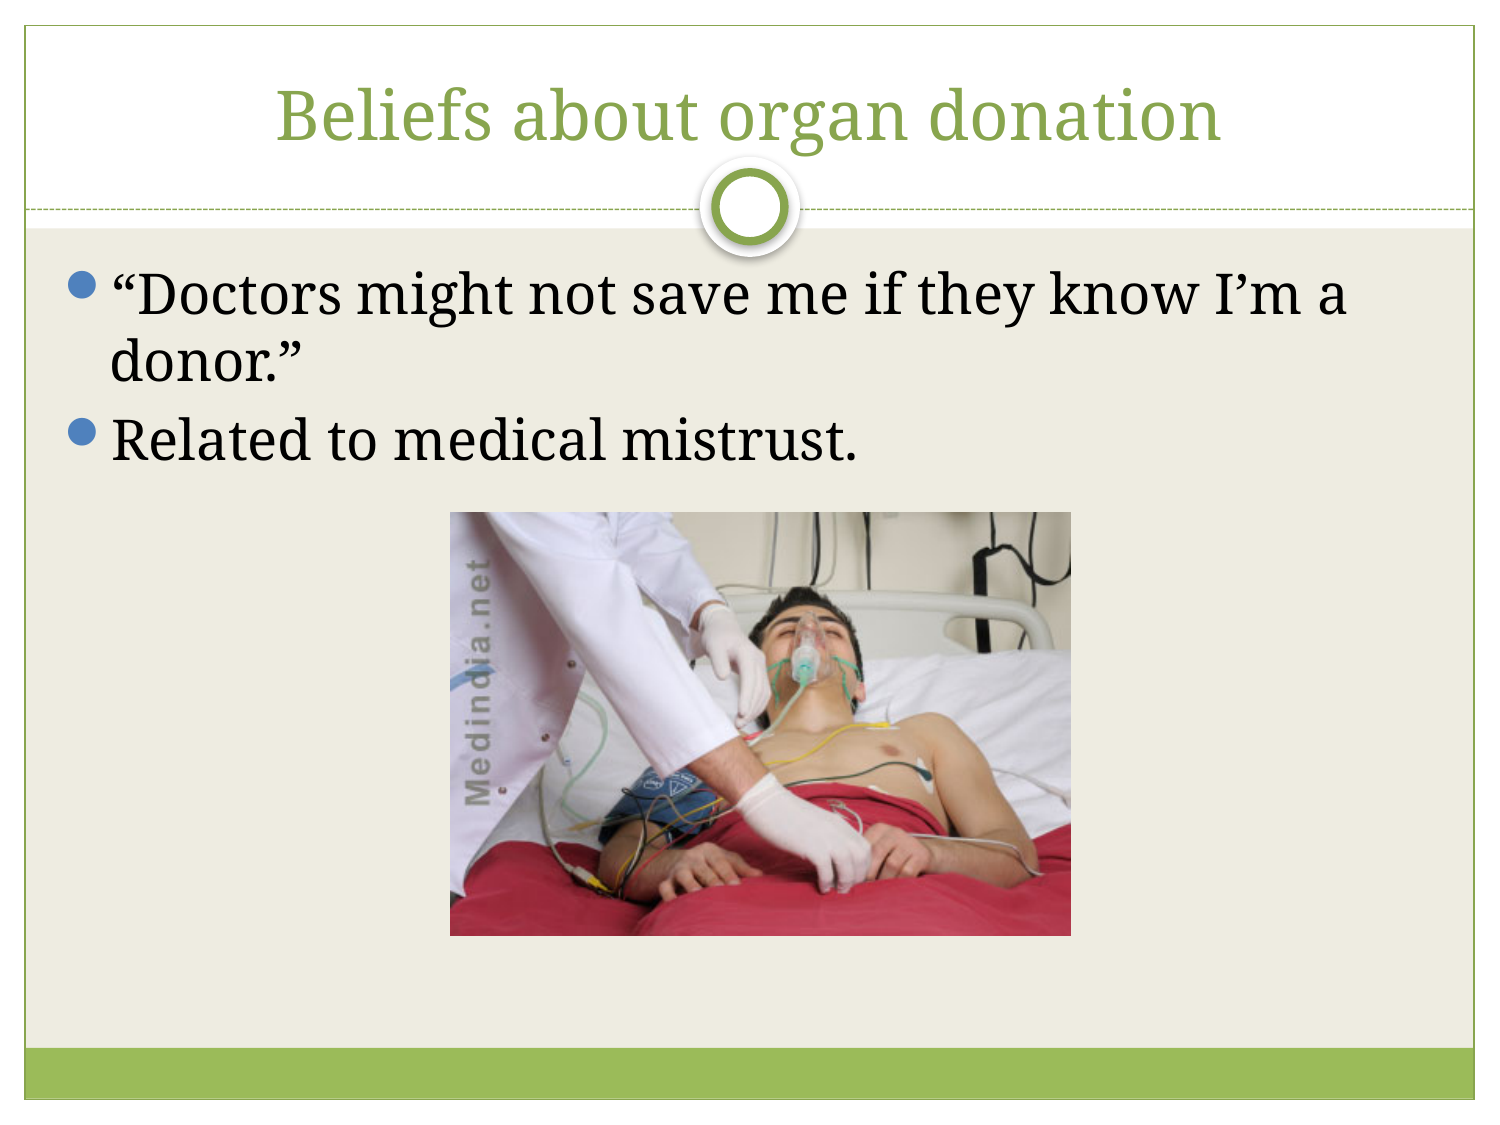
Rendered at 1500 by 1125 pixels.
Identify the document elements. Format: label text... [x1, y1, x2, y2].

picture [449, 512, 1071, 937]
title Beliefs about organ donation [49, 37, 1450, 162]
list “Doctors might not save me if they know I’m a donor.” Related to medical mistrust. [49, 250, 1445, 1001]
